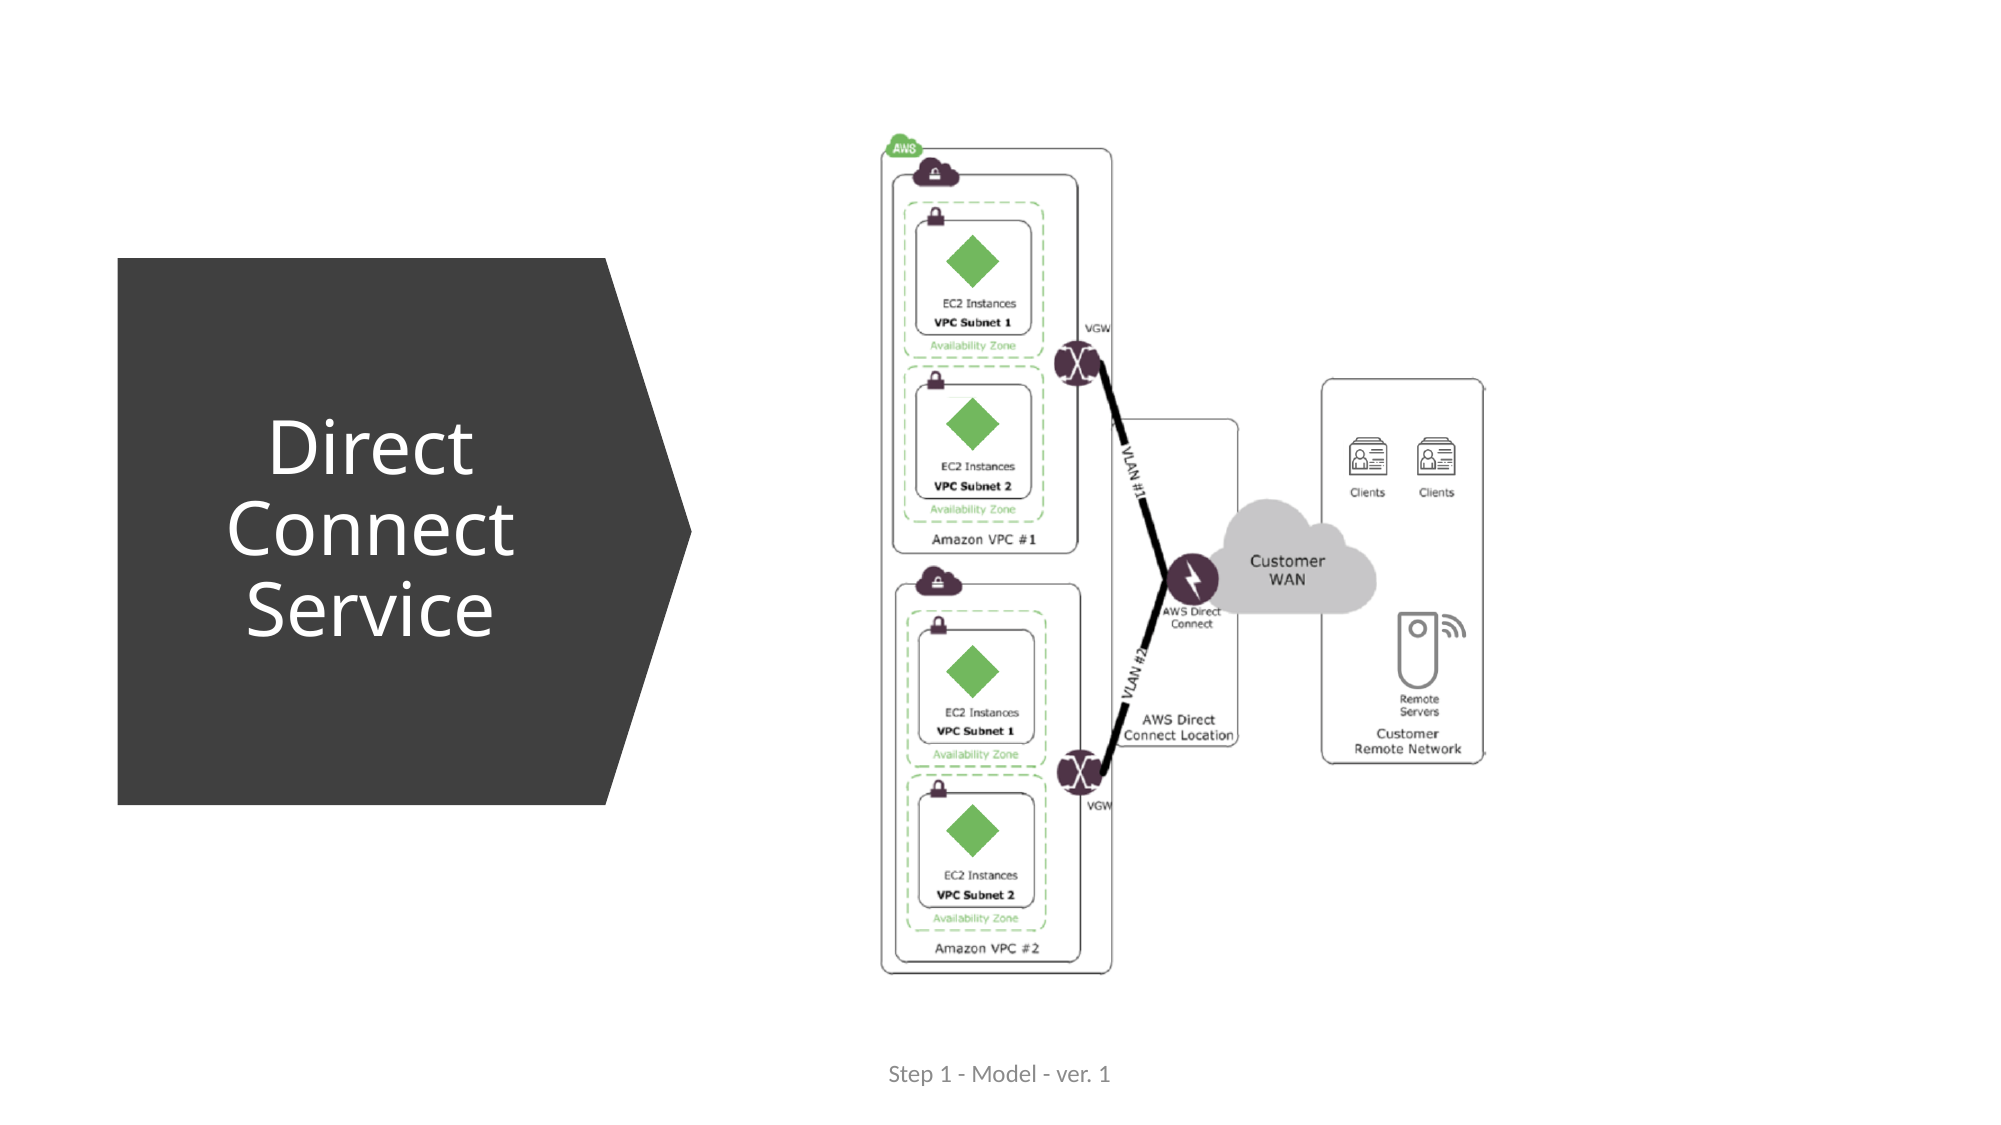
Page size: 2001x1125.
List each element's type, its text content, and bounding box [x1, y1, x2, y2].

title Direct Connect Service [145, 322, 596, 741]
footer Step 1 - Model - ver. 1 [662, 1042, 1338, 1103]
text_box [116, 257, 693, 807]
picture [807, 125, 1521, 1015]
